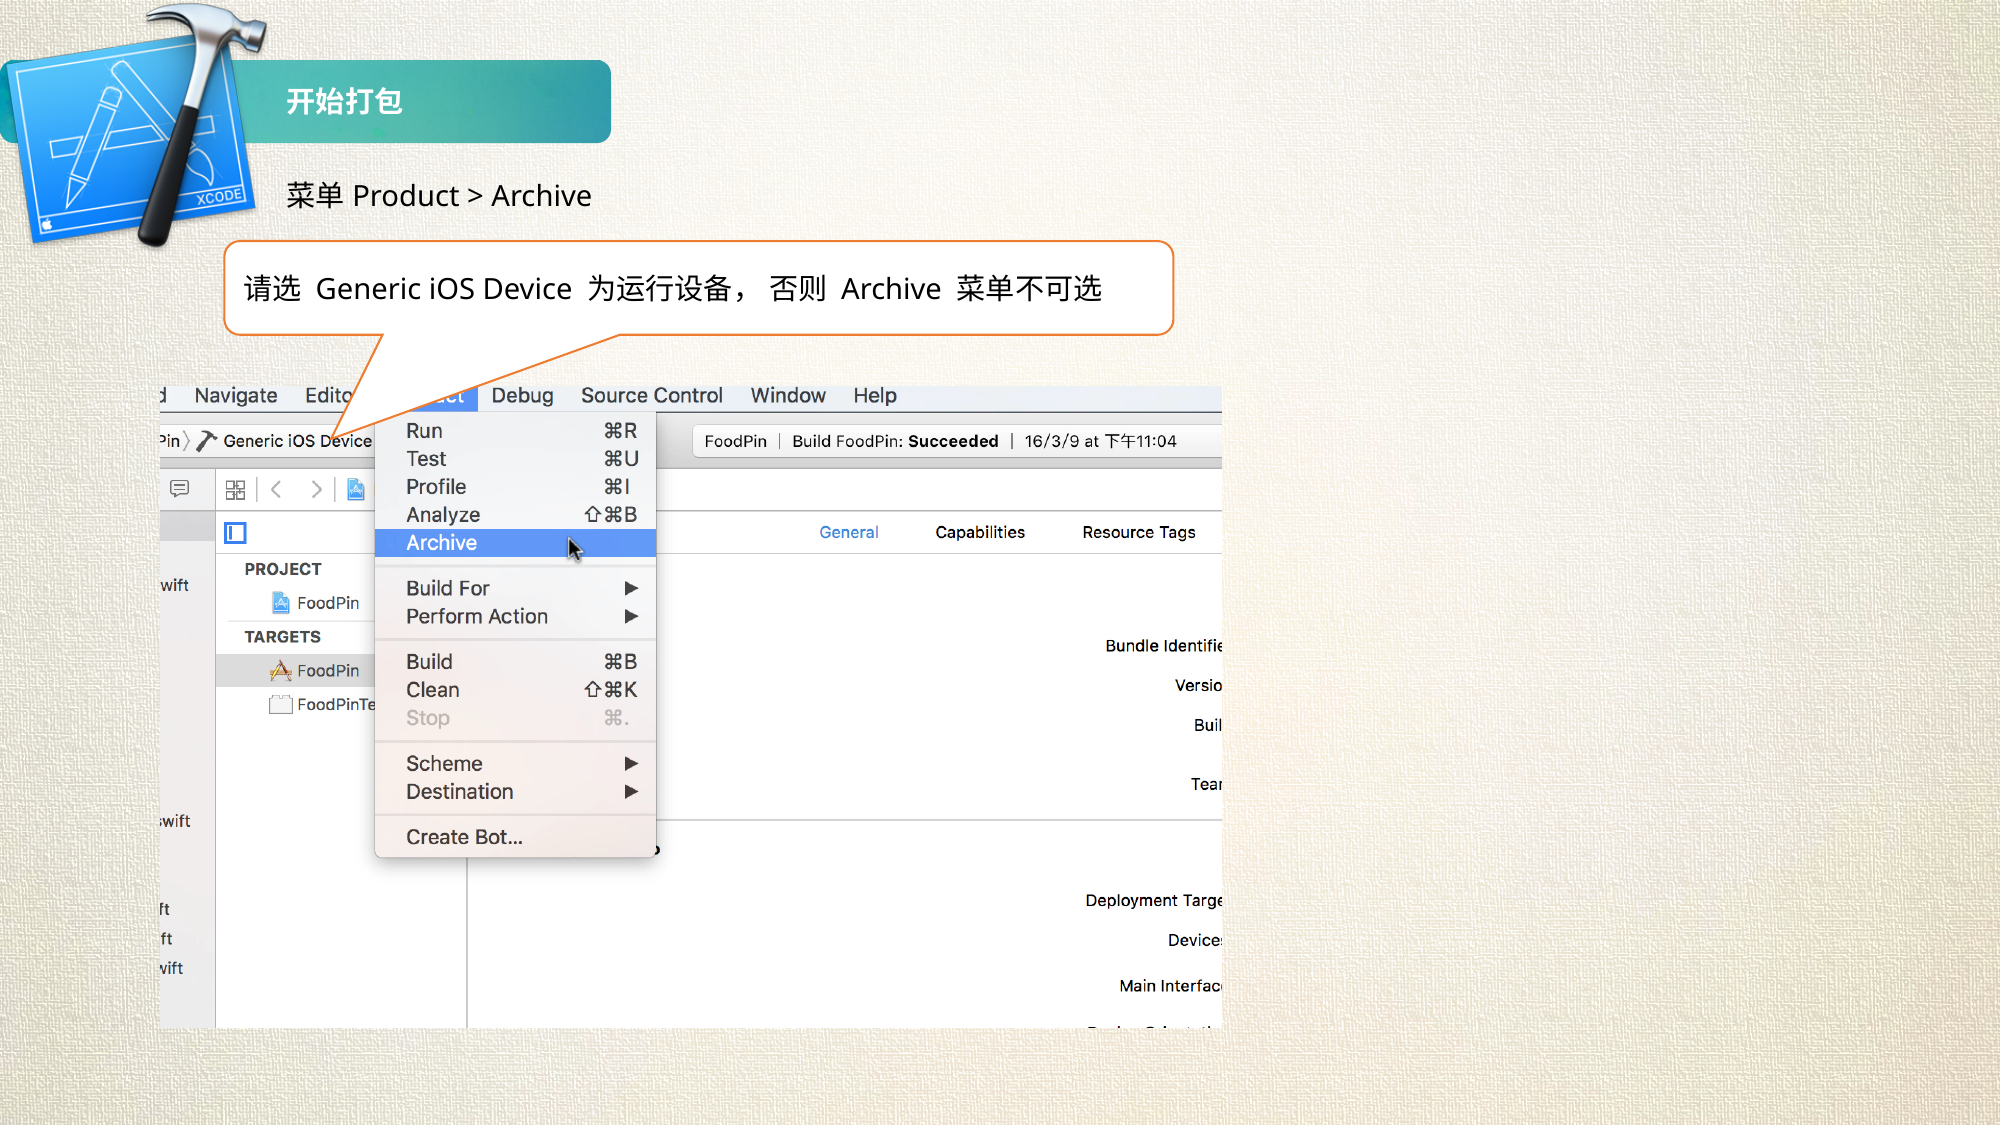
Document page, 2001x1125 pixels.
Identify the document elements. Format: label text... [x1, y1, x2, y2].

picture [0, 0, 2000, 1125]
text_box [272, 59, 613, 135]
text_box 菜单Product > Archive [272, 170, 1920, 220]
text_box 请选 Generic iOS Device 为运行设备， 否则 Archive 菜单不可选 [223, 239, 1175, 386]
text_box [272, 76, 611, 170]
